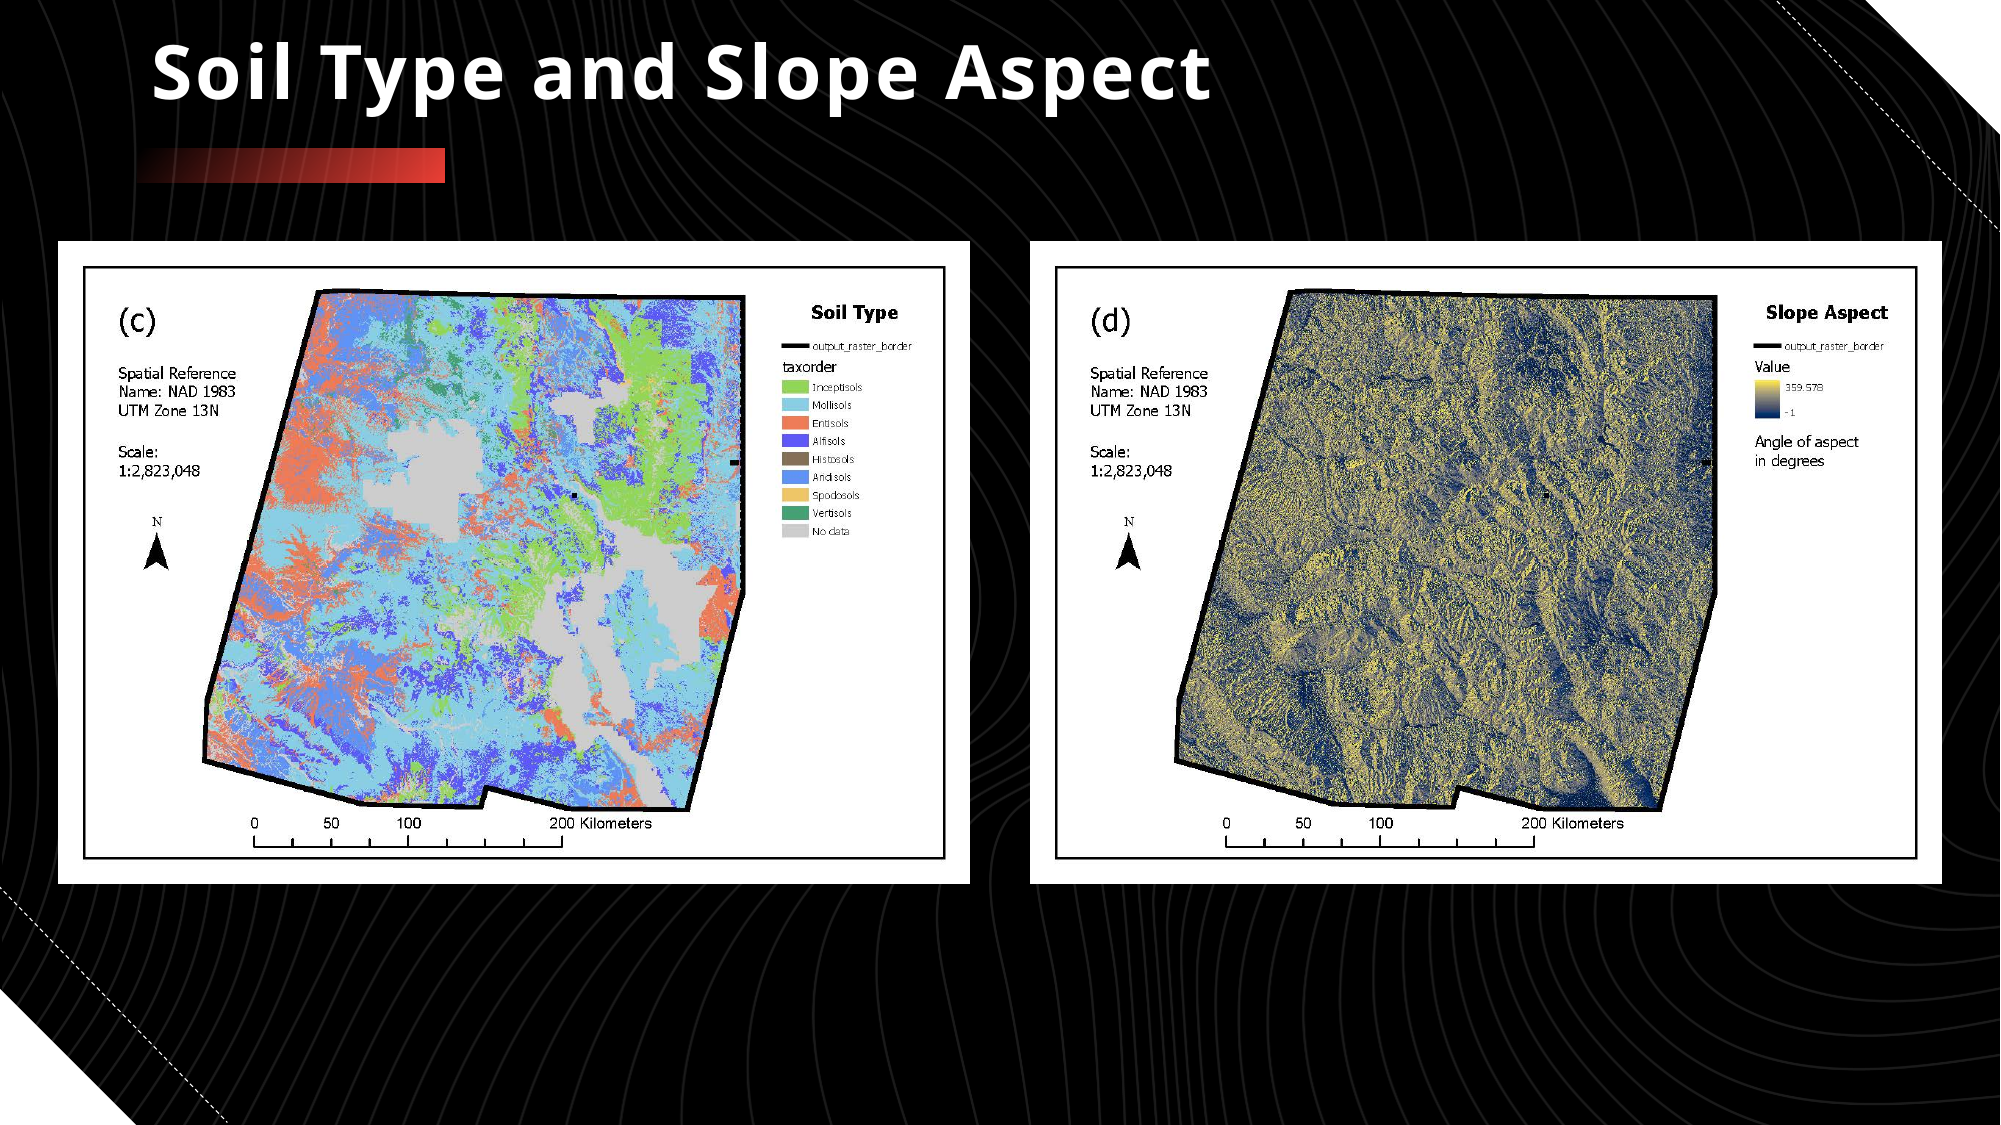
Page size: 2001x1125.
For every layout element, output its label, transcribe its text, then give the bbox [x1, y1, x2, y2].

picture [1030, 241, 1942, 884]
picture [58, 241, 970, 884]
title Soil Type and Slope Aspect [136, 27, 1863, 124]
